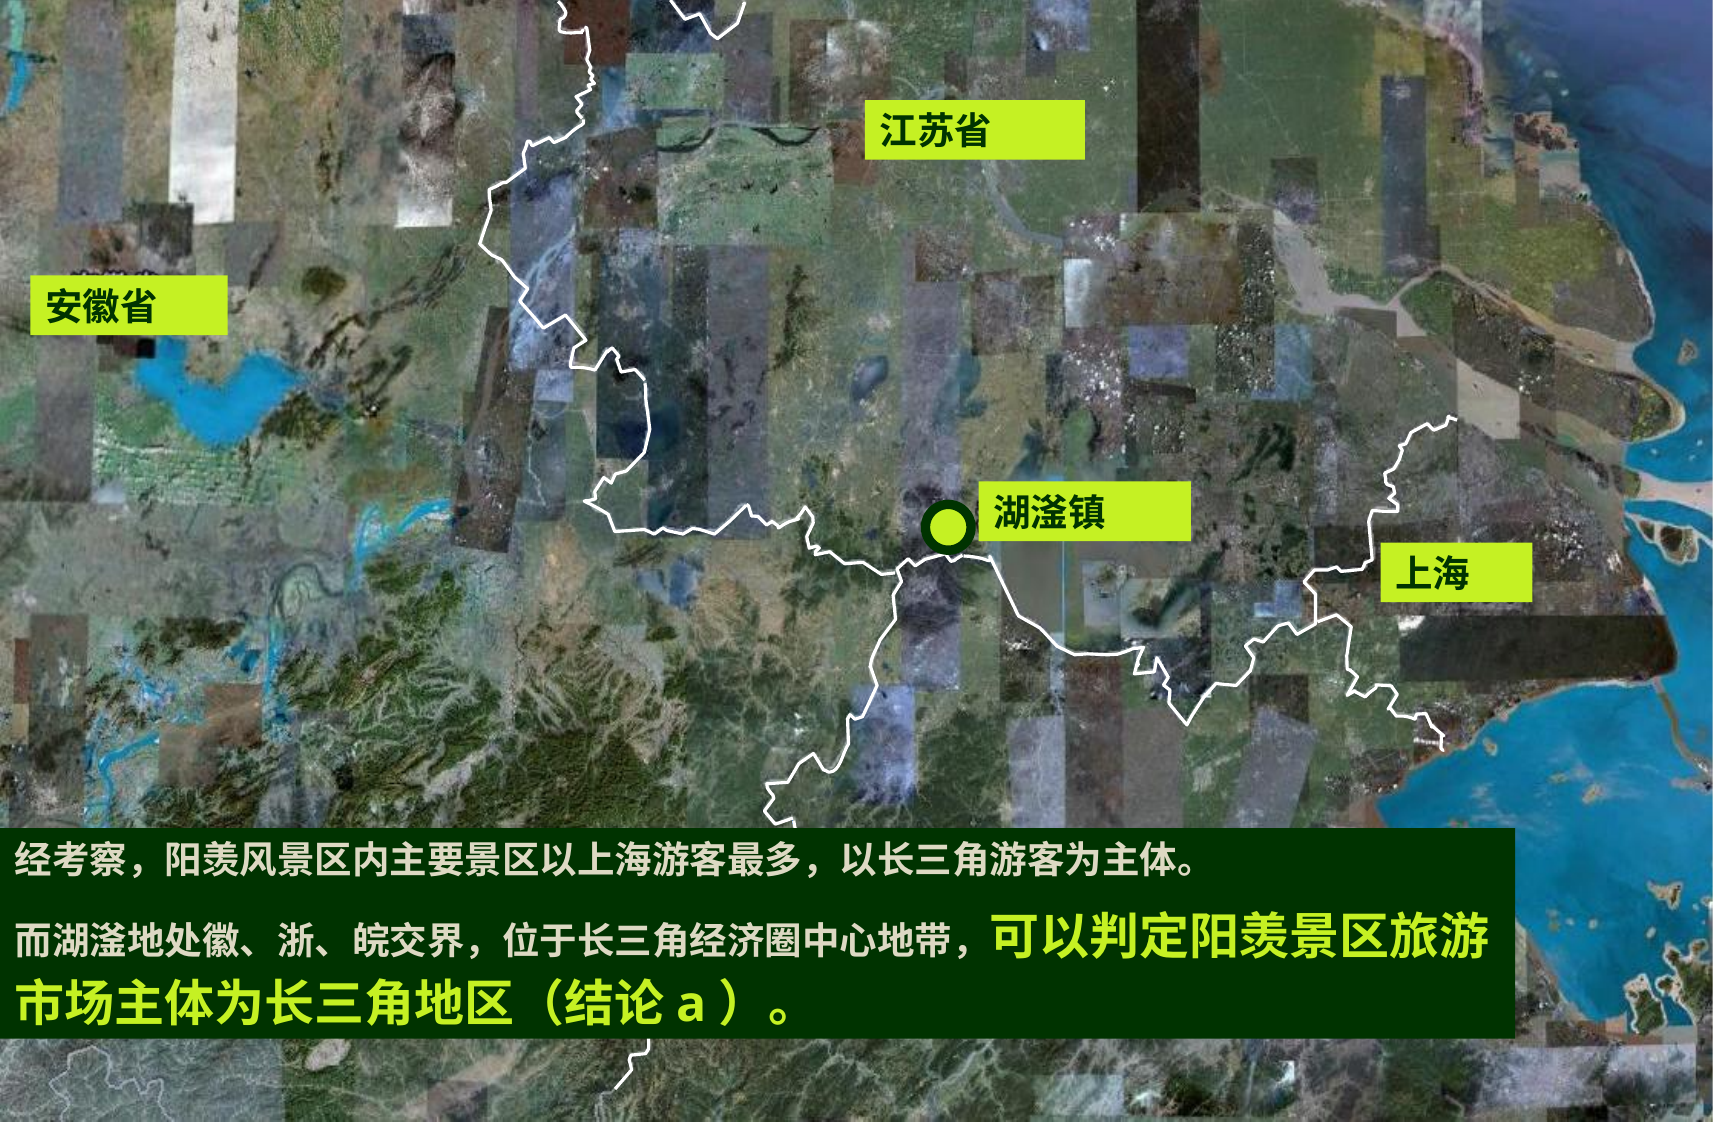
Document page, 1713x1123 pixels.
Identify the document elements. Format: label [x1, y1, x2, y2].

text_box [0, 0, 1713, 1123]
